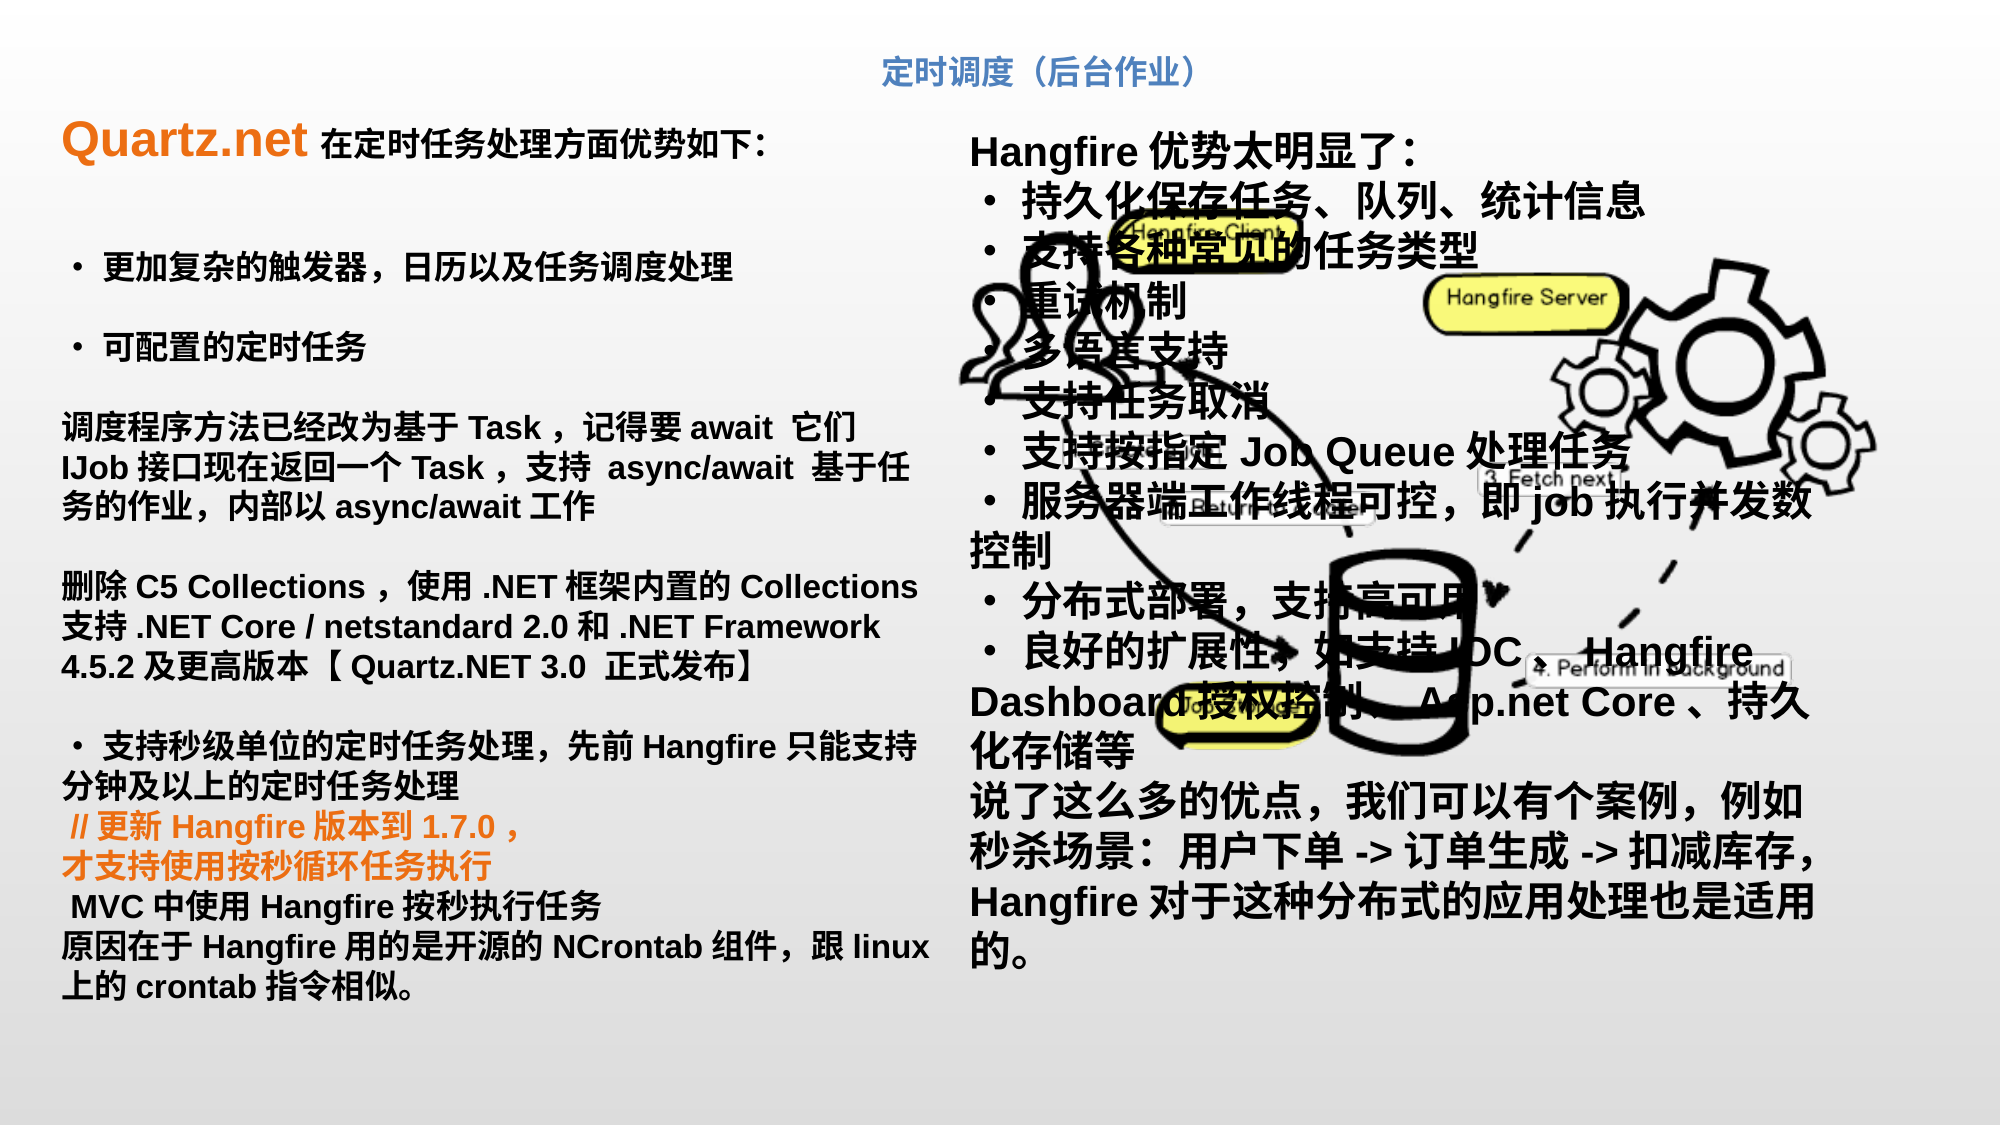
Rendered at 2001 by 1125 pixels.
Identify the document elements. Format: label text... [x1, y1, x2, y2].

text_box 定时调度（后台作业） [867, 43, 1701, 99]
text_box Quartz.net在定时任务处理方面优势如下： •更加复杂的触发器，日历以及任务调度处理 •可配置的定时任务 调度程序方法已经改为基于Task，记得要await 它们 IJob接口现在返回一个Task，支持 async/await 基于任务的作业，内部以async/await工作 删除C5 Collections，使用.NET框架内置的Collections 支持.NET Core / netstandard 2.0和.NET Framework 4.5.2及更高版本【Quartz.NET 3.0 正式发布】 •支持秒级单位的定时任务处理，先前Hangfire只能支持分钟及以上的定时任务处理 //更新Hangfire版本到1.7.0， 才支持使用按秒循环任务执行 MVC中使用Hangfire按秒执行任务 原因在于Hangfire用的是开源的NCrontab组件，跟linux上的crontab指令相似。 [46, 98, 955, 1052]
text_box Hangfire优势太明显了： •持久化保存任务、队列、统计信息 •支持各种常见的任务类型 •重试机制 •多语言支持 •支持任务取消 •支持按指定Job Queue处理任务 •服务器端工作线程可控，即job执行并发数控制 •分布式部署，支持高可用 •良好的扩展性，如支持IOC、Hangfire Dashboard授权控制、Asp.net Core、持久化存储等 说了这么多的优点，我们可以有个案例，例如秒杀场景：用户下单->订单生成->扣减库存，Hangfire对于这种分布式的应用处理也是适用的。 [954, 117, 1861, 208]
text_box Hangfire优势太明显了： •持久化保存任务、队列、统计信息 •支持各种常见的任务类型 •重试机制 •多语言支持 •支持任务取消 •支持按指定Job Queue处理任务 •服务器端工作线程可控，即job执行并发数控制 •分布式部署，支持高可用 •良好的扩展性，如支持IOC、Hangfire Dashboard授权控制、Asp.net Core、持久化存储等 说了这么多的优点，我们可以有个案例，例如秒杀场景：用户下单->订单生成->扣减库存，Hangfire对于这种分布式的应用处理也是适用的。 [954, 762, 1861, 983]
picture [954, 208, 1879, 762]
